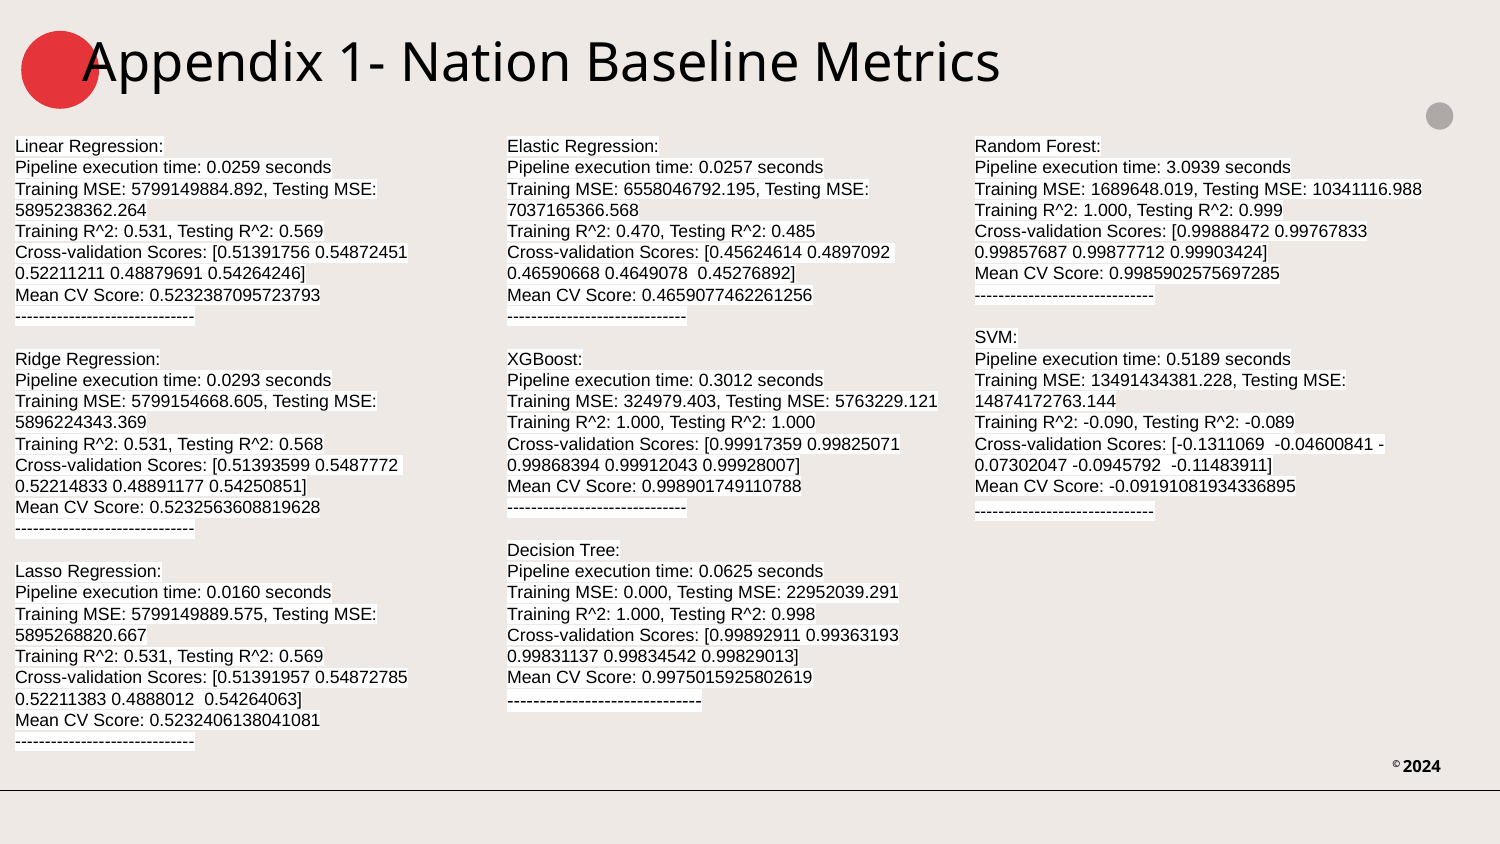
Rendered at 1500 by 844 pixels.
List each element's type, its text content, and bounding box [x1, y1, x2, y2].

text_box [21, 30, 72, 109]
subtitle © 2024 [1377, 740, 1474, 791]
title Appendix 1- Nation Baseline Metrics [67, 12, 1487, 107]
text_box Linear Regression: Pipeline execution time: 0.0259 seconds Training MSE: 5799149884.892, Testing MSE: 5895238362.264 Training R^2: 0.531, Testing R^2: 0.569 Cross-validation Scores: [0.51391756 0.54872451 0.52211211 0.48879691 0.54264246] Mean CV Score: 0.5232387095723793 ------------------------------ Ridge Regression: Pipeline execution time: 0.0293 seconds Training MSE: 5799154668.605, Testing MSE: 5896224343.369 Training R^2: 0.531, Testing R^2: 0.568 Cross-validation Scores: [0.51393599 0.5487772 0.52214833 0.48891177 0.54250851] Mean CV Score: 0.5232563608819628 ------------------------------ Lasso Regression: Pipeline execution time: 0.0160 seconds Training MSE: 5799149889.575, Testing MSE: 5895268820.667 Training R^2: 0.531, Testing R^2: 0.569 Cross-validation Scores: [0.51391957 0.54872785 0.52211383 0.4888012 0.54264063] Mean CV Score: 0.5232406138041081 ------------------------------ [0, 119, 493, 823]
text_box Elastic Regression: Pipeline execution time: 0.0257 seconds Training MSE: 6558046792.195, Testing MSE: 7037165366.568 Training R^2: 0.470, Testing R^2: 0.485 Cross-validation Scores: [0.45624614 0.4897092 0.46590668 0.4649078 0.45276892] Mean CV Score: 0.4659077462261256 ------------------------------ XGBoost: Pipeline execution time: 0.3012 seconds Training MSE: 324979.403, Testing MSE: 5763229.121 Training R^2: 1.000, Testing R^2: 1.000 Cross-validation Scores: [0.99917359 0.99825071 0.99868394 0.99912043 0.99928007] Mean CV Score: 0.998901749110788 ------------------------------ Decision Tree: Pipeline execution time: 0.0625 seconds Training MSE: 0.000, Testing MSE: 22952039.291 Training R^2: 1.000, Testing R^2: 0.998 Cross-validation Scores: [0.99892911 0.99363193 0.99831137 0.99834542 0.99829013] Mean CV Score: 0.9975015925802619 ------------------------------ [492, 119, 985, 778]
text_box Random Forest: Pipeline execution time: 3.0939 seconds Training MSE: 1689648.019, Testing MSE: 10341116.988 Training R^2: 1.000, Testing R^2: 0.999 Cross-validation Scores: [0.99888472 0.99767833 0.99857687 0.99877712 0.99903424] Mean CV Score: 0.9985902575697285 ------------------------------ SVM: Pipeline execution time: 0.5189 seconds Training MSE: 13491434381.228, Testing MSE: 14874172763.144 Training R^2: -0.090, Testing R^2: -0.089 Cross-validation Scores: [-0.1311069 -0.04600841 -0.07302047 -0.0945792 -0.11483911] Mean CV Score: -0.09191081934336895 ------------------------------ [959, 119, 1452, 536]
